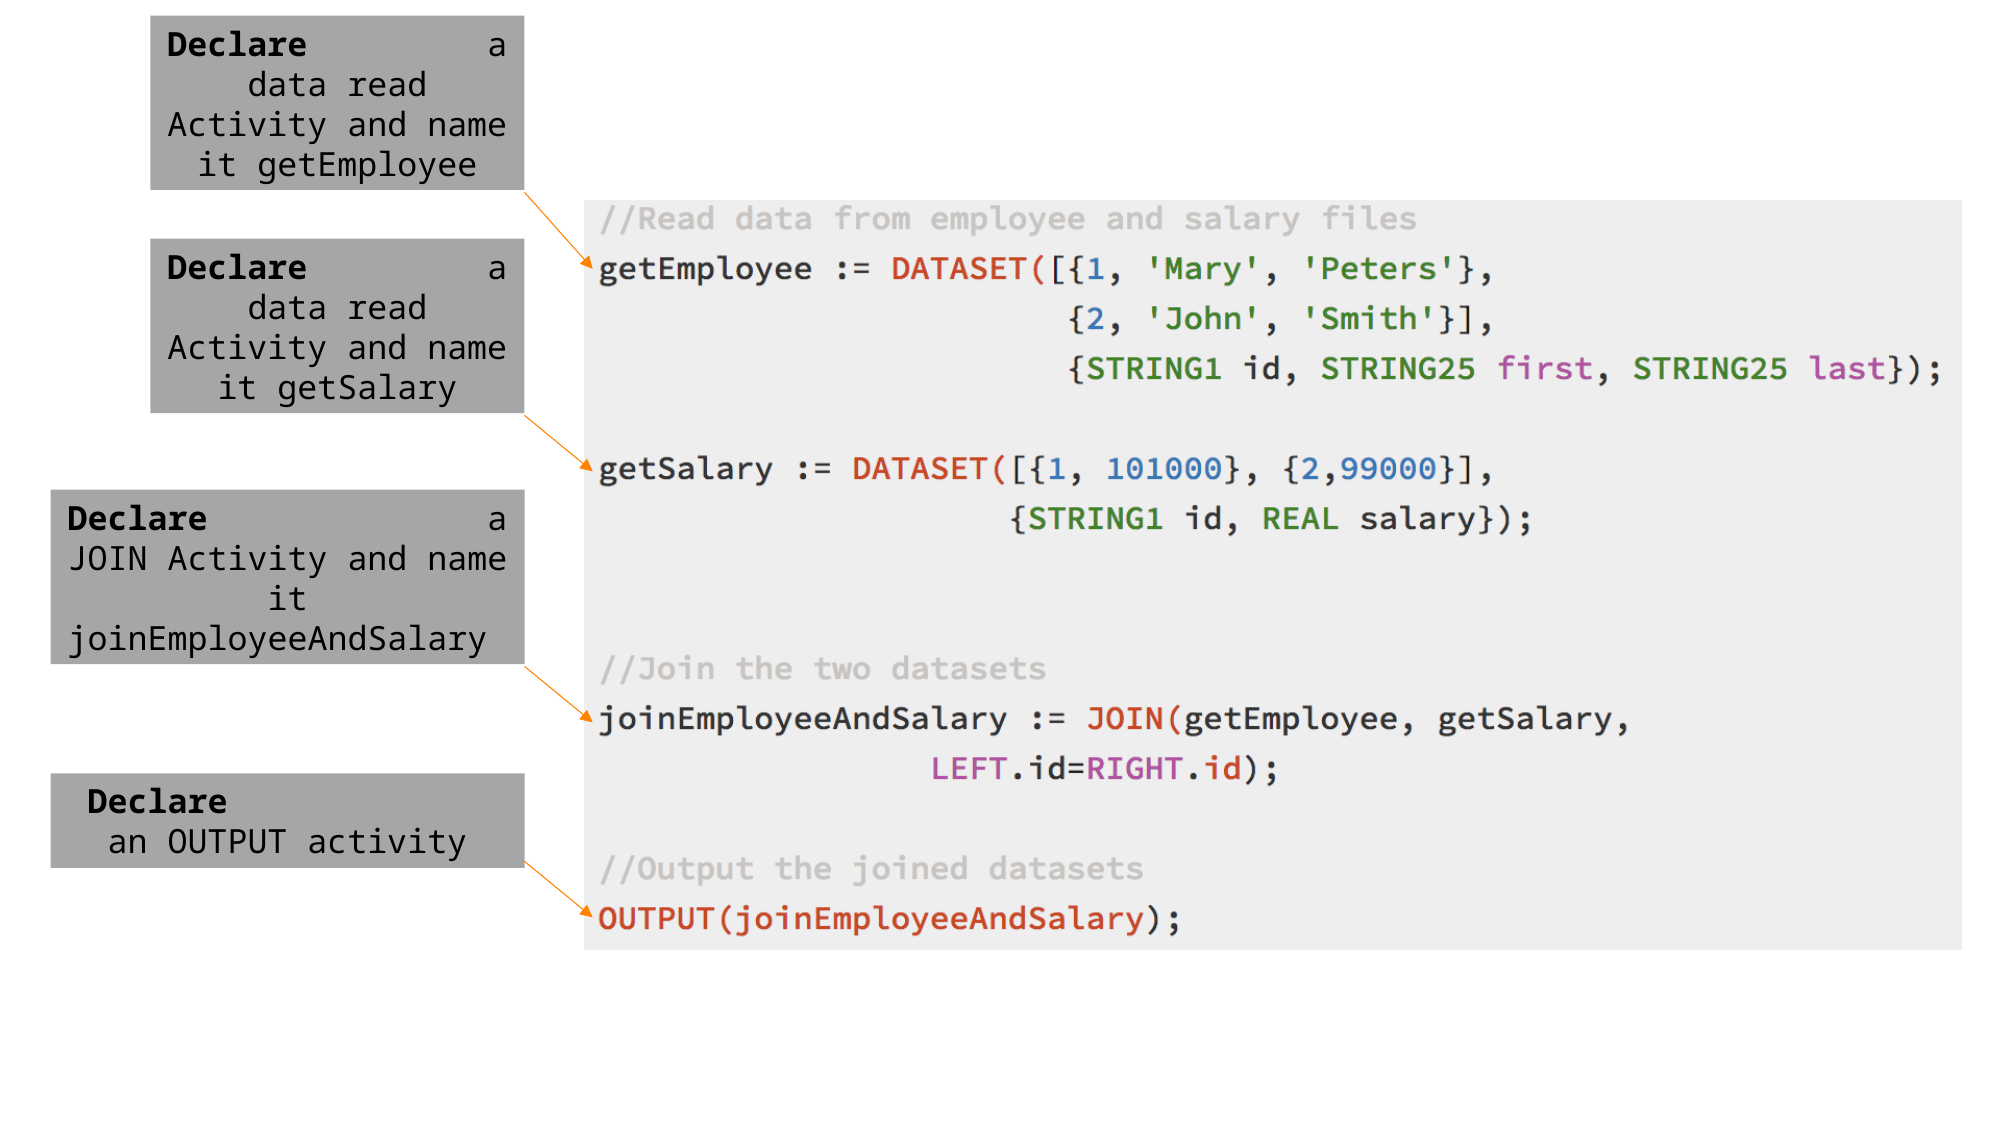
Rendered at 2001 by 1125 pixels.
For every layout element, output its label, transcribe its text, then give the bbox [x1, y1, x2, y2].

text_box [524, 666, 593, 723]
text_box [524, 415, 593, 472]
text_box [524, 861, 593, 918]
text_box Declare a JOIN Activity and name it joinEmployeeAndSalary [50, 489, 525, 665]
text_box Declare a data read Activity and name it getEmployee [150, 15, 525, 190]
text_box Declare a data read Activity and name it getSalary [150, 238, 525, 414]
text_box Declare an OUTPUT activity [50, 773, 525, 868]
picture [584, 199, 1963, 950]
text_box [524, 192, 593, 269]
